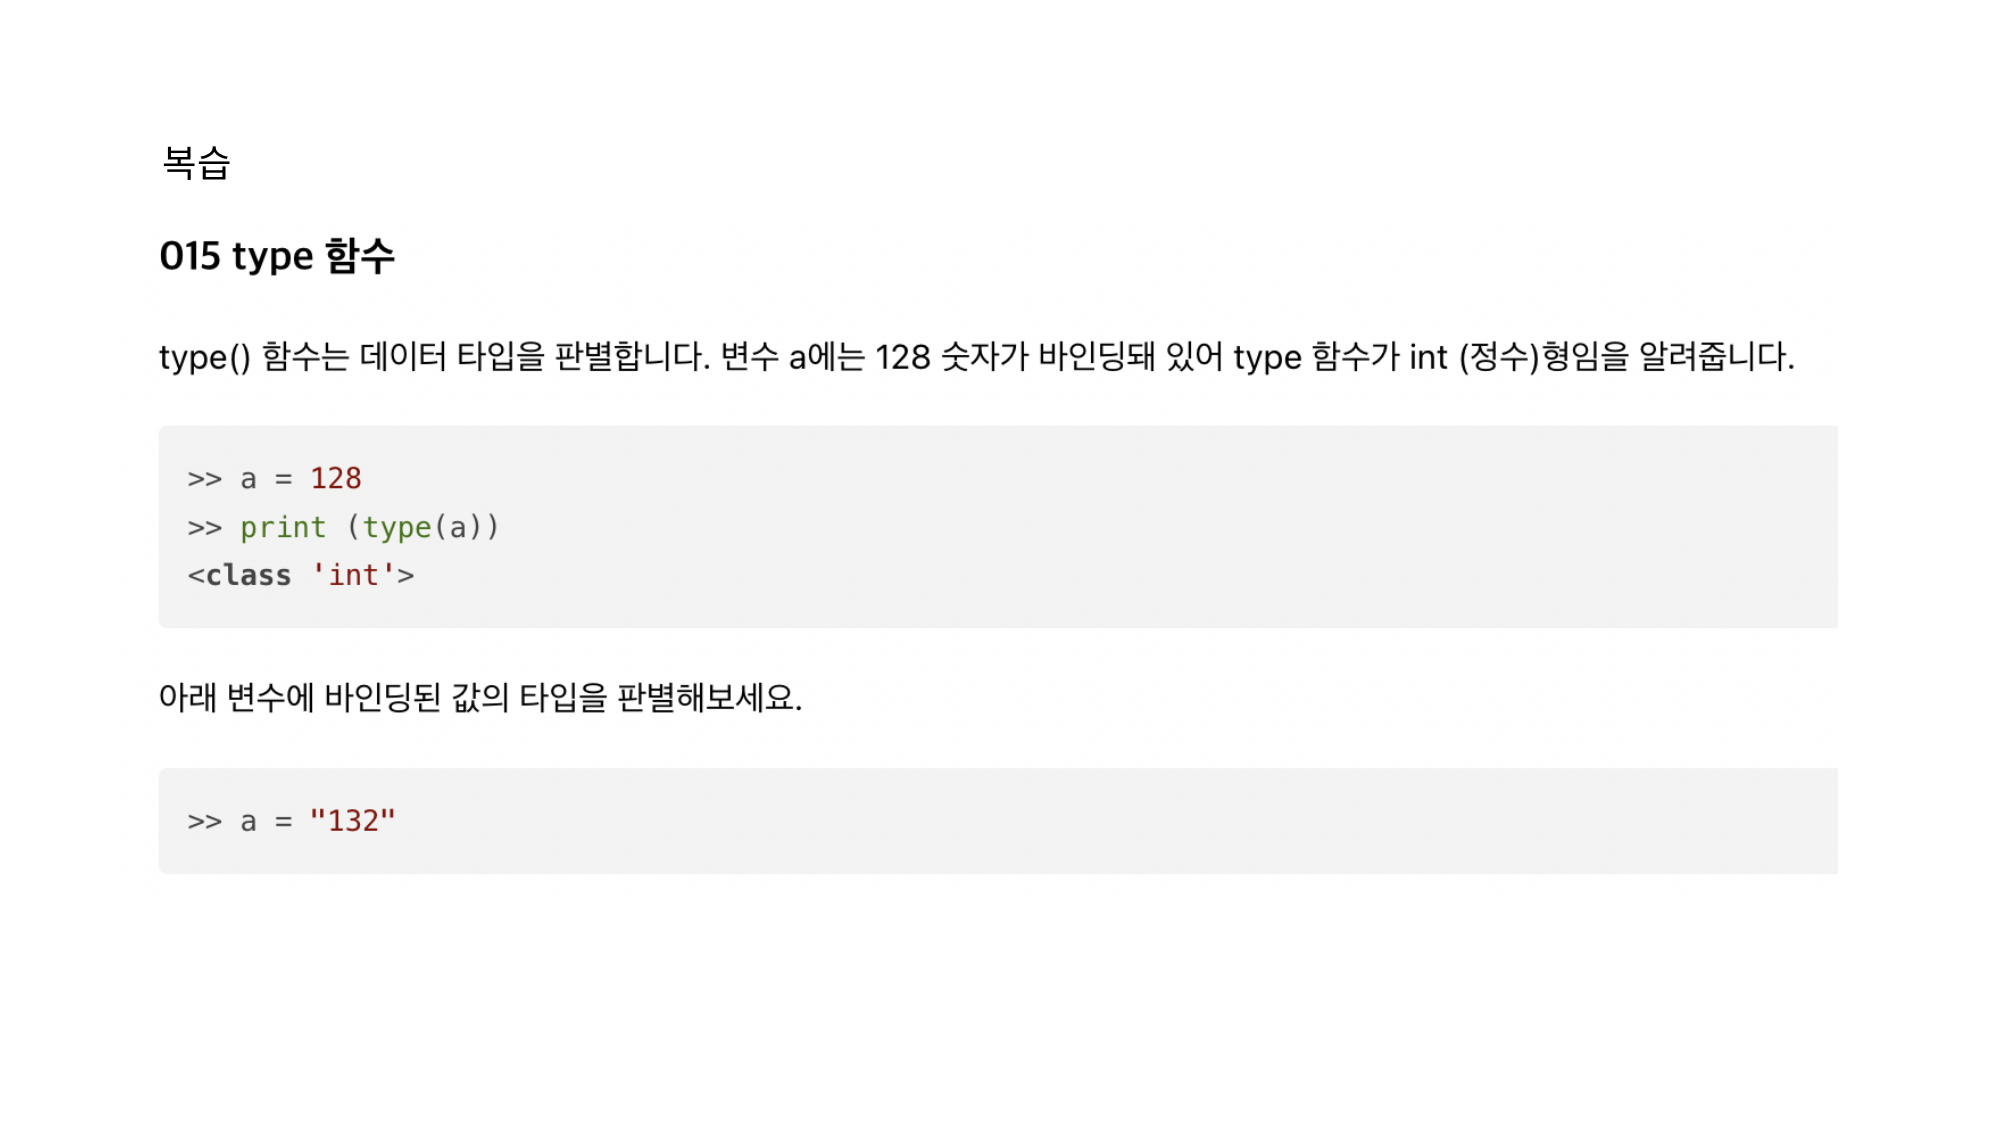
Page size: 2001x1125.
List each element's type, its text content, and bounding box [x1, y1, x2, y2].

picture [119, 222, 1838, 898]
text_box 복습 [148, 132, 1199, 192]
